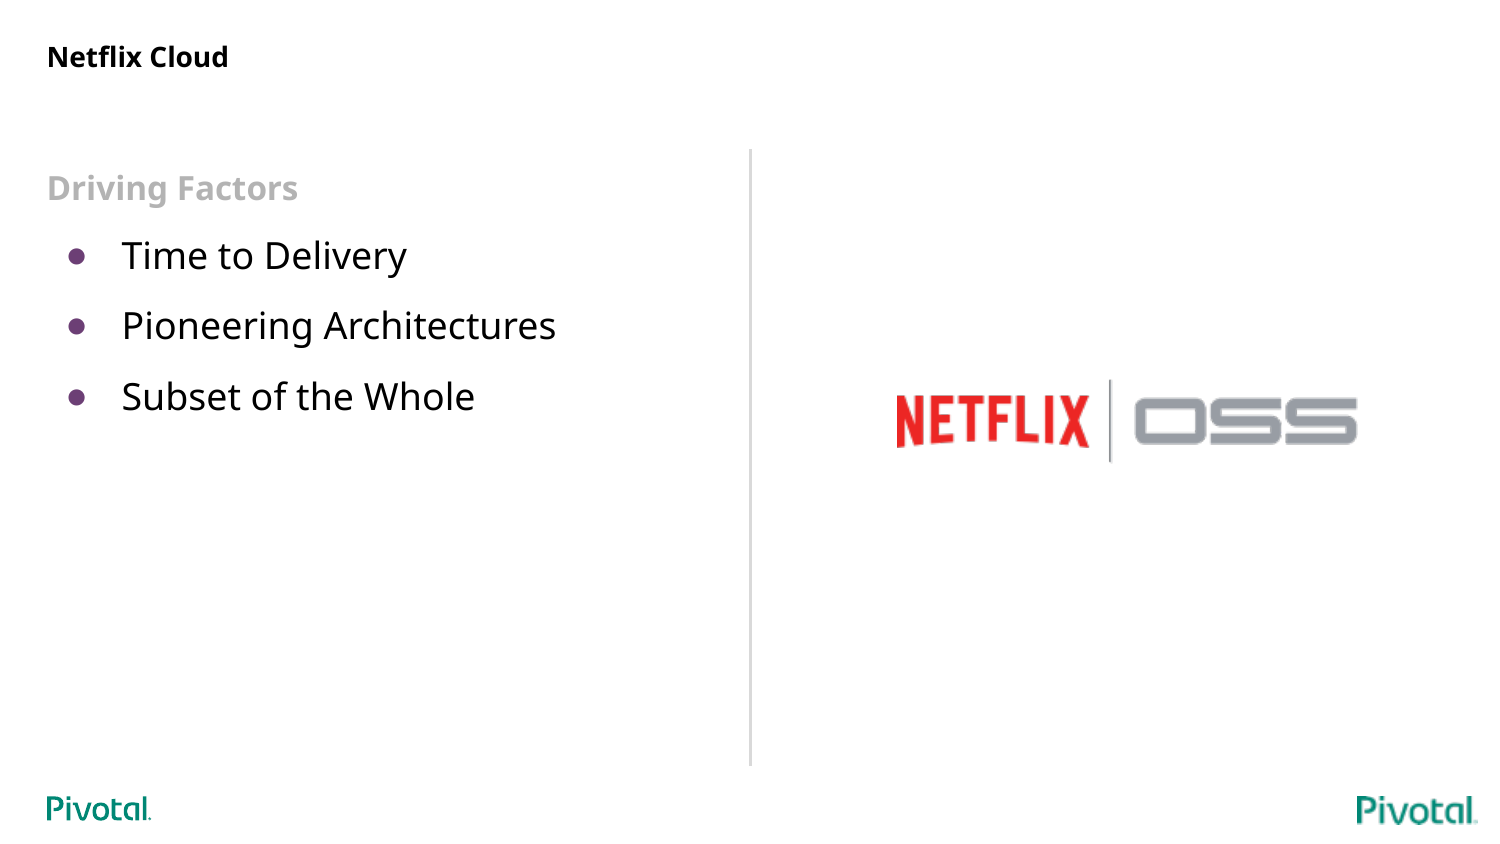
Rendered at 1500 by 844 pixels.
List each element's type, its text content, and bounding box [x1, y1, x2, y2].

picture [896, 344, 1359, 500]
list Driving Factors Time to Delivery Pioneering Architectures Subset of the Whole [31, 147, 707, 767]
title Netflix Cloud [31, 24, 1454, 90]
picture [1357, 796, 1478, 825]
